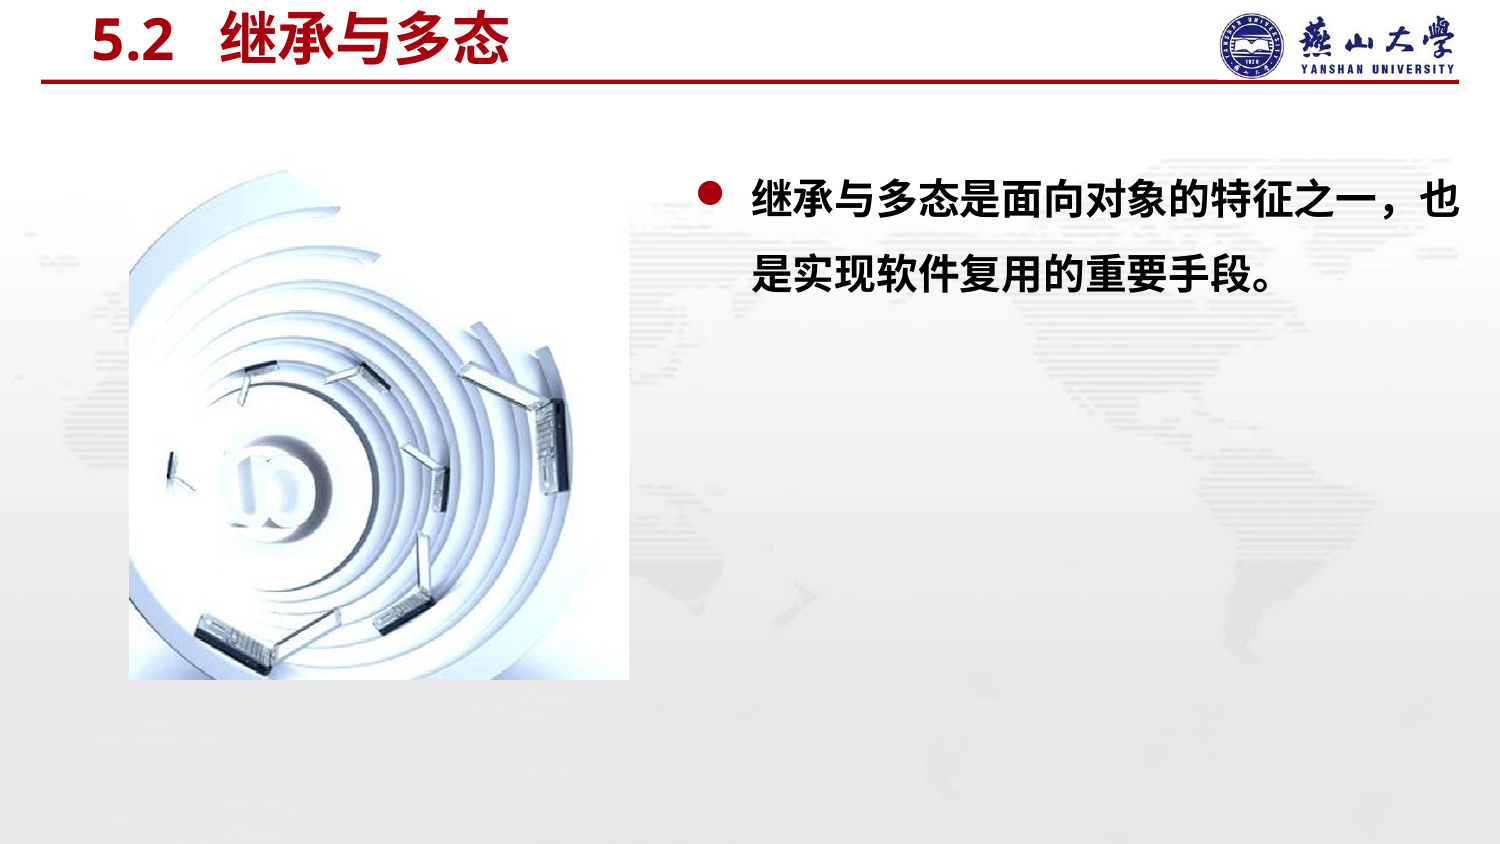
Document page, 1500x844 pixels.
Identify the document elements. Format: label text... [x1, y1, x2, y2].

picture [0, 0, 1500, 844]
title 5.2 继承与多态 [76, 2, 873, 71]
list 继承与多态是面向对象的特征之一，也是实现软件复用的重要手段。 [679, 140, 1477, 809]
